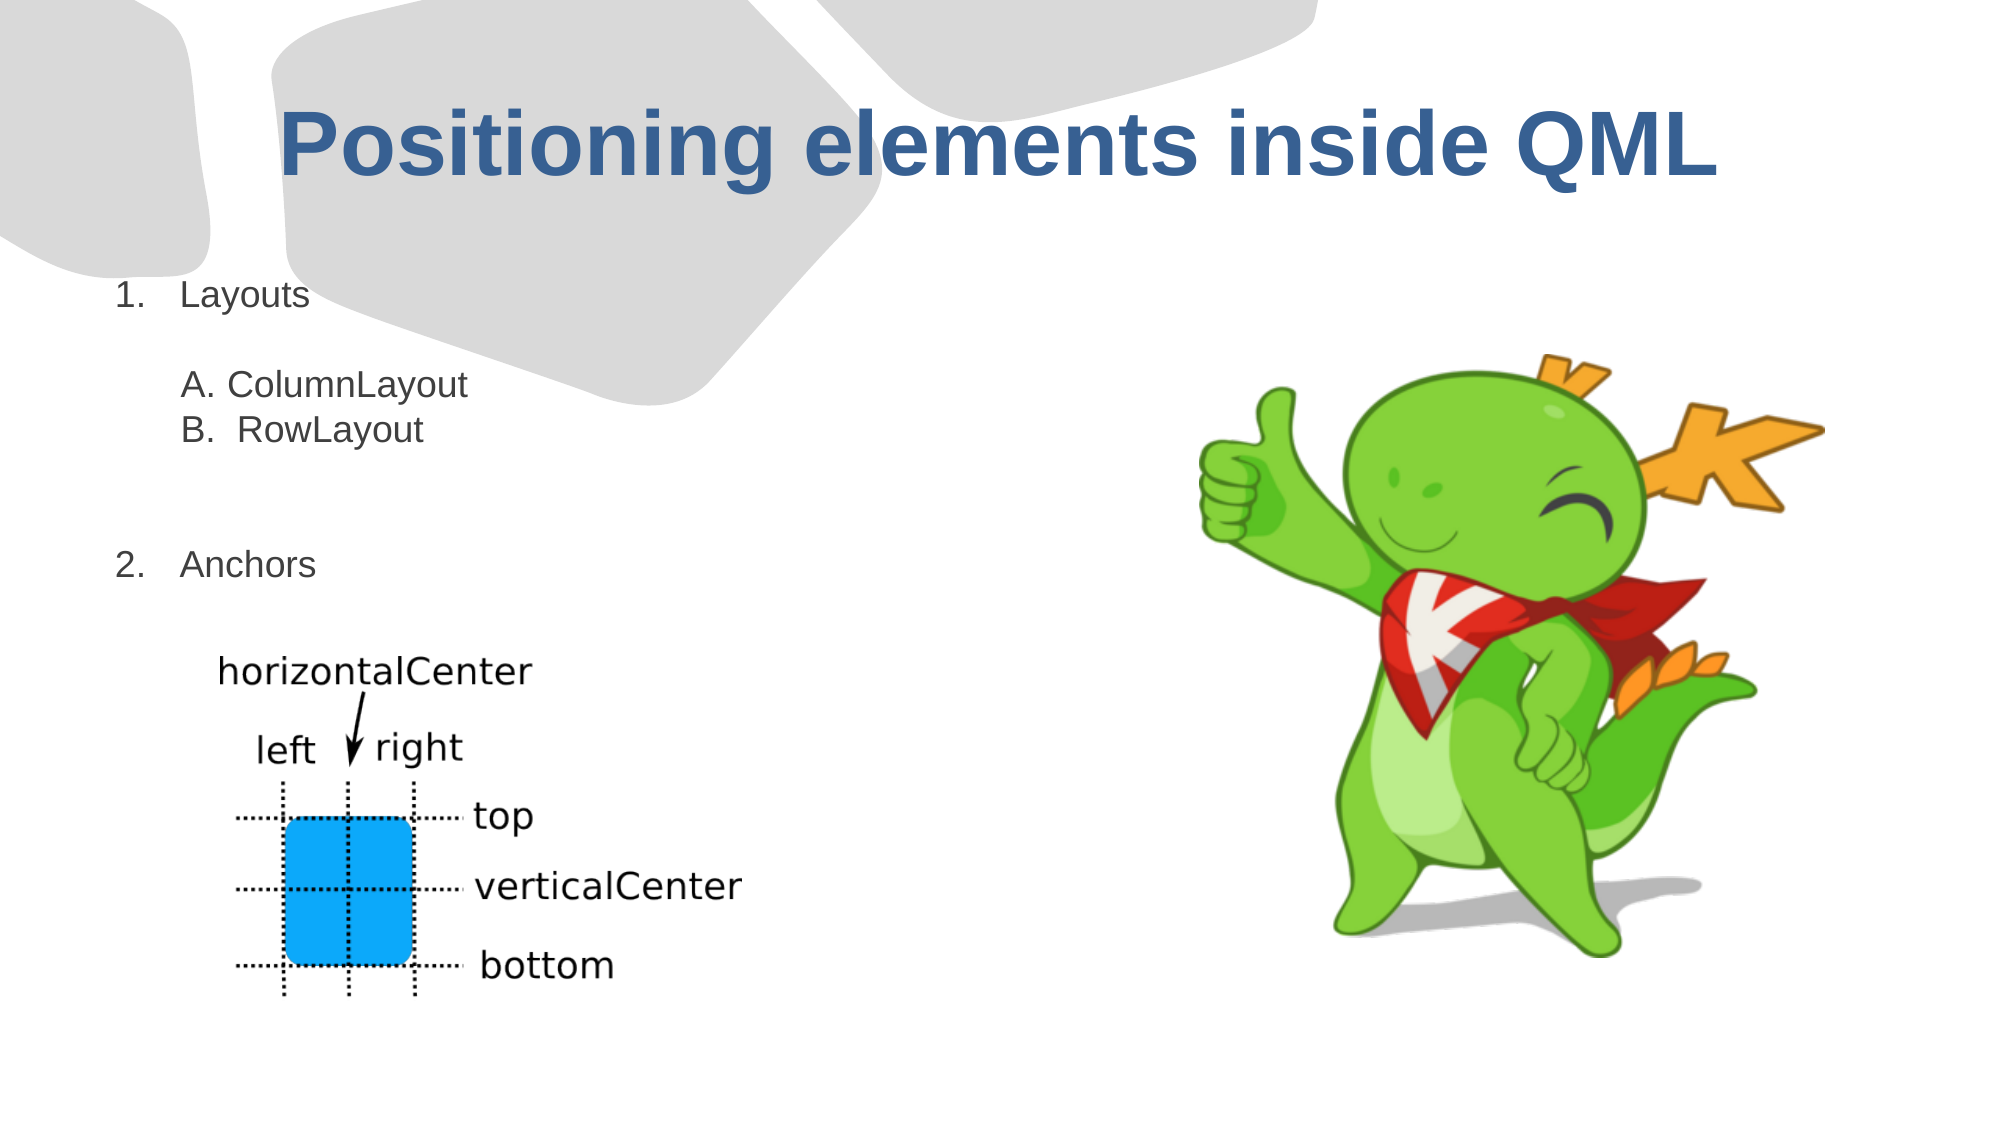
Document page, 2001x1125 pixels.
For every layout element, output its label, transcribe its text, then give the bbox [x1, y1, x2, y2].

picture [1199, 354, 1826, 959]
picture [220, 656, 742, 1003]
title Positioning elements inside QML [99, 45, 1900, 233]
list Layouts ColumnLayout B. RowLayout Anchors [99, 262, 1900, 1005]
